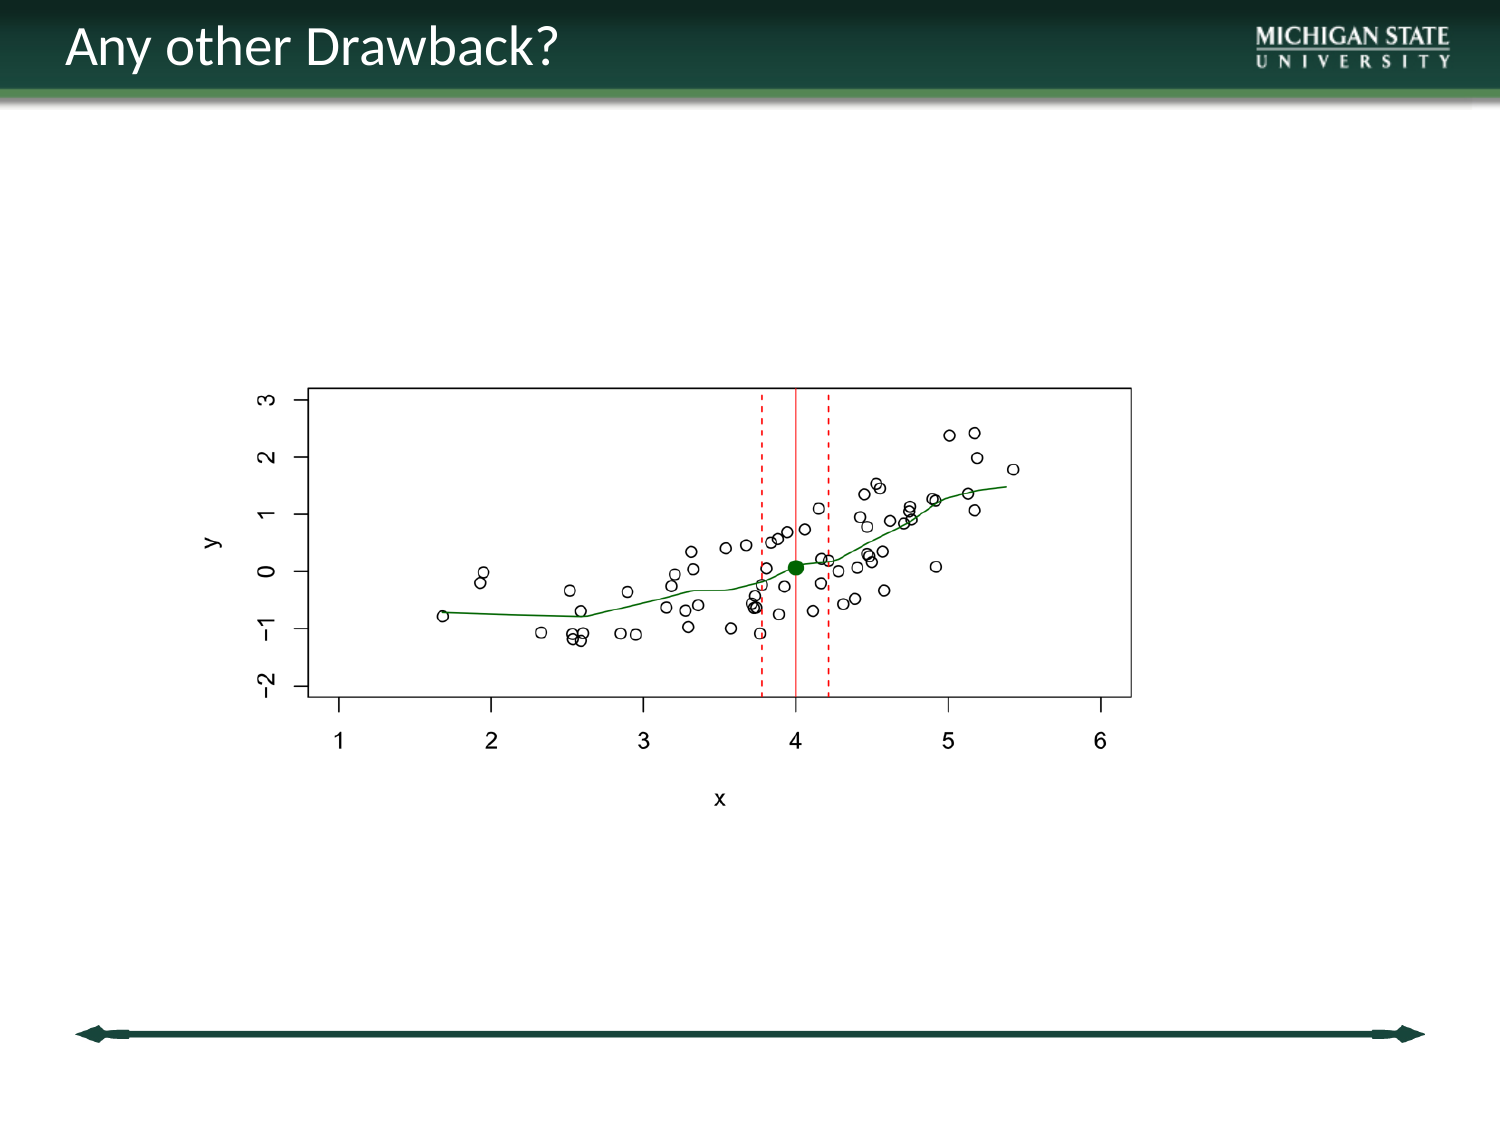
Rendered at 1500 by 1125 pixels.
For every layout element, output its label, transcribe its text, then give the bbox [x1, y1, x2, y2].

picture [75, 1025, 1425, 1043]
picture [171, 338, 1189, 823]
picture [0, 0, 1500, 110]
text_box Any other Drawback? [49, 0, 1413, 84]
